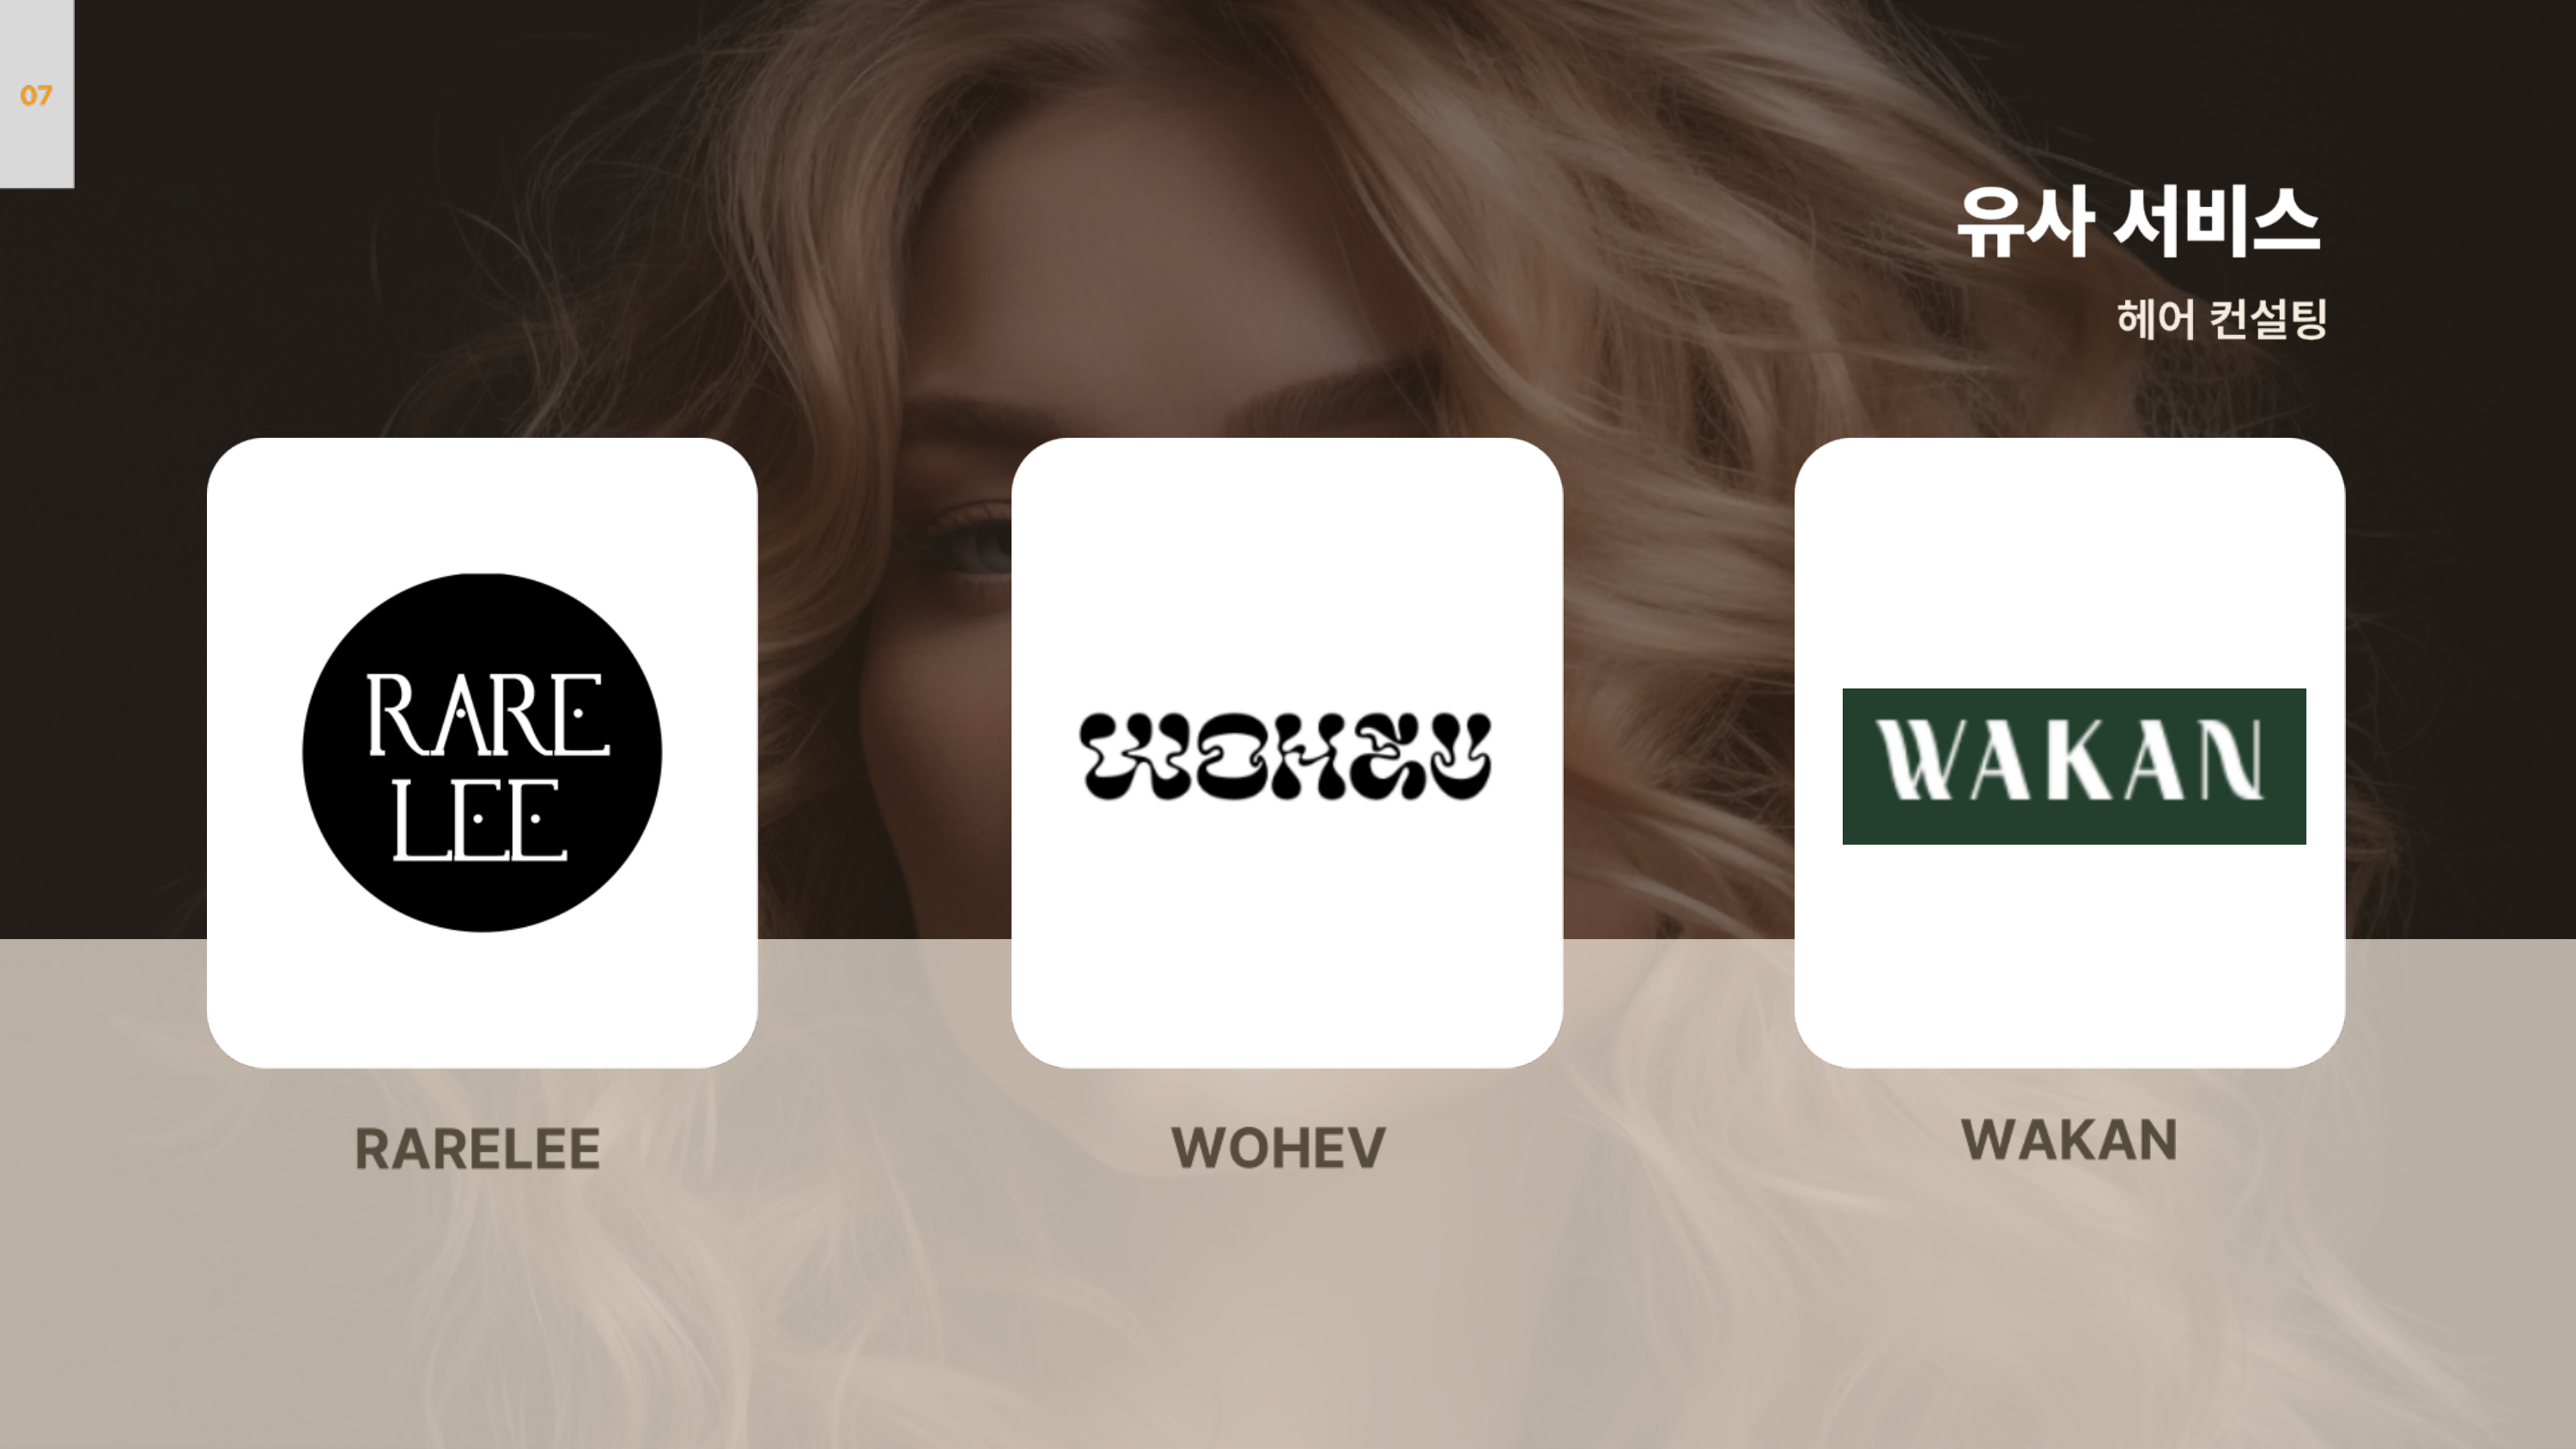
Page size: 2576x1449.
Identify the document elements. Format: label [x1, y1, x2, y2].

picture [0, 0, 2576, 1449]
text_box [206, 438, 2346, 1240]
